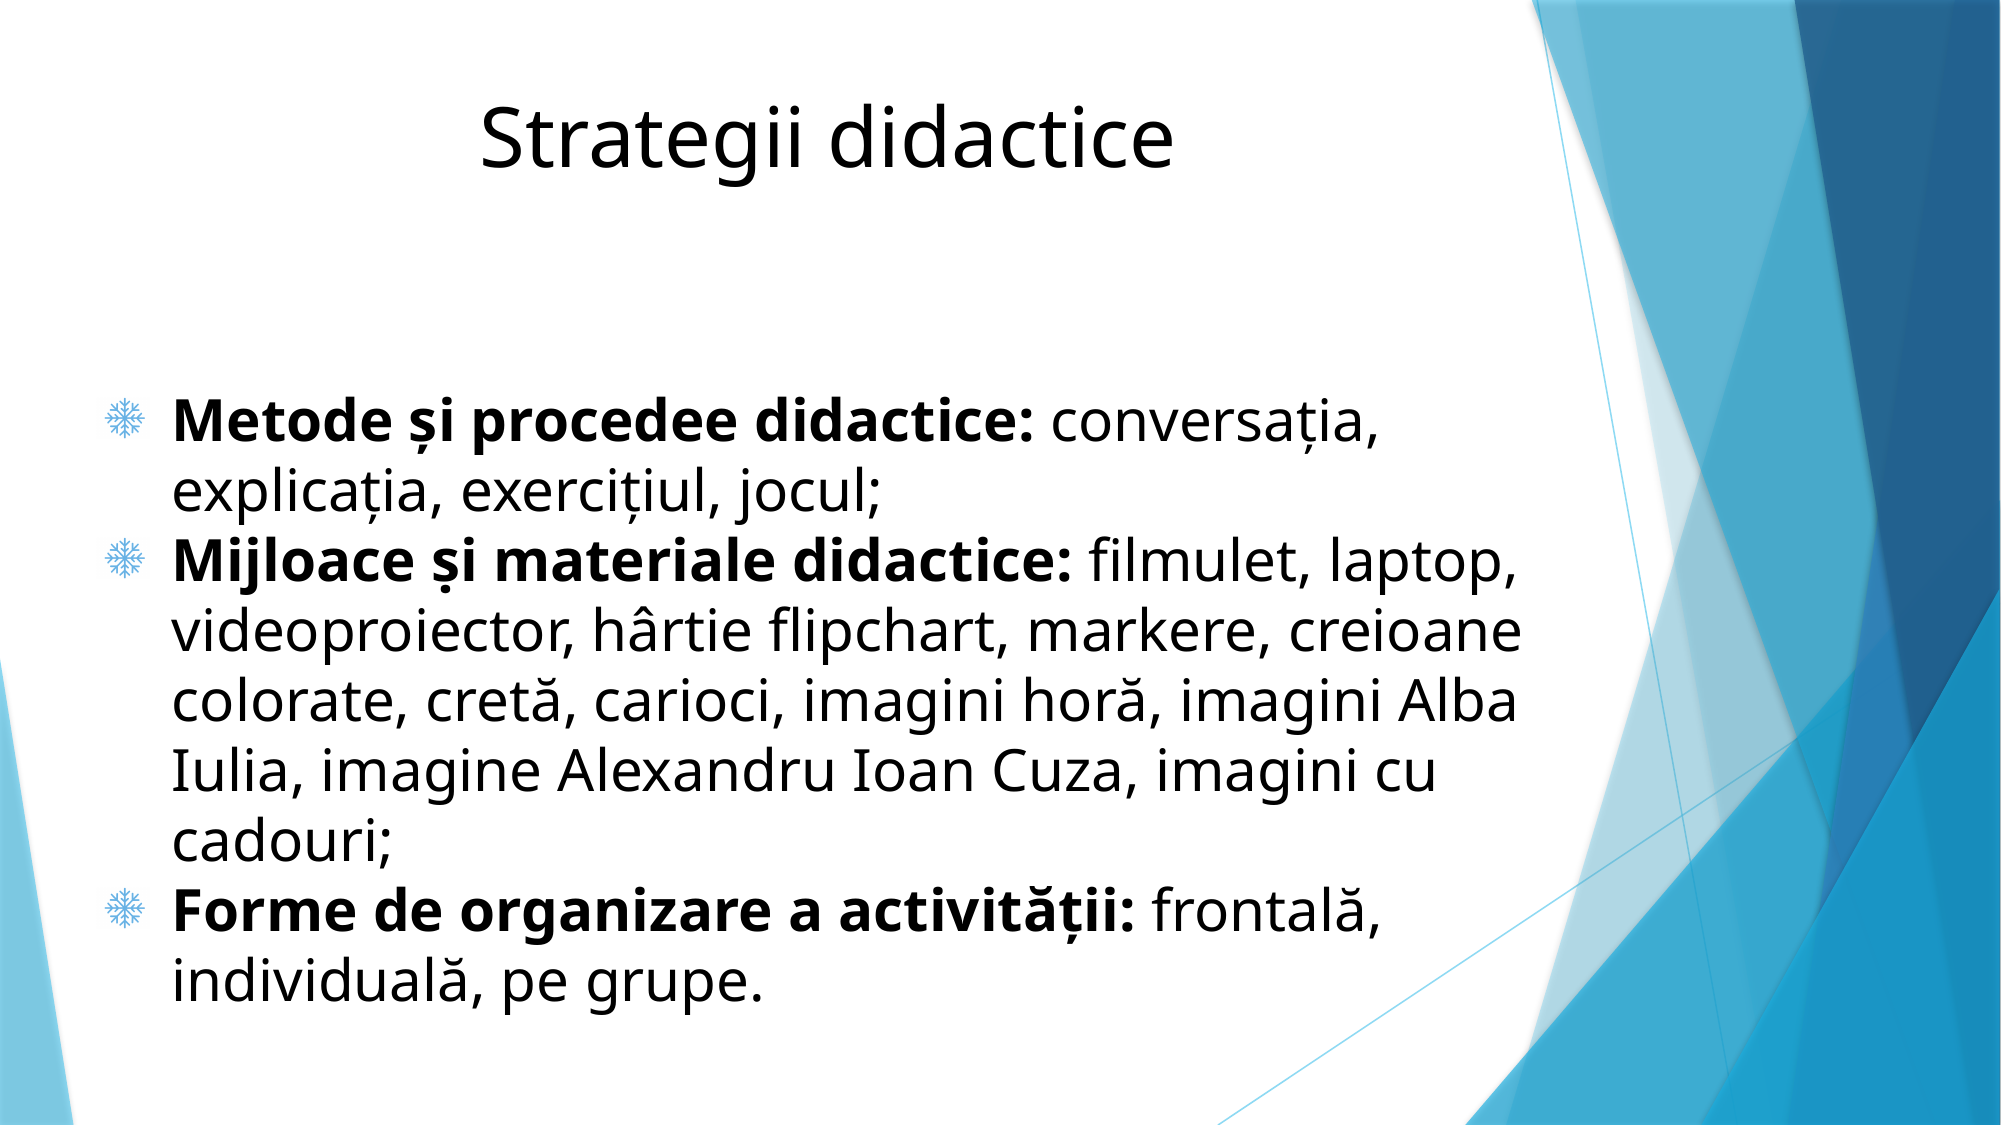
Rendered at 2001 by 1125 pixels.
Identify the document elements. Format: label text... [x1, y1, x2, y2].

picture [96, 397, 150, 439]
text_box Metode şi procedee didactice: conversația, explicația, exercițiul, jocul; Mijloace ṣi materiale didactice: filmulet, laptop, videoproiector, hârtie flipchart, markere, creioane colorate, cretă, carioci, imagini horă, imagini Alba Iulia, imagine Alexandru Ioan Cuza, imagini cu cadouri; Forme de organizare a activităţii: frontală, individuală, pe grupe. [82, 375, 1564, 1021]
picture [96, 887, 150, 929]
picture [96, 537, 150, 579]
text_box Strategii didactice [152, 77, 1505, 192]
